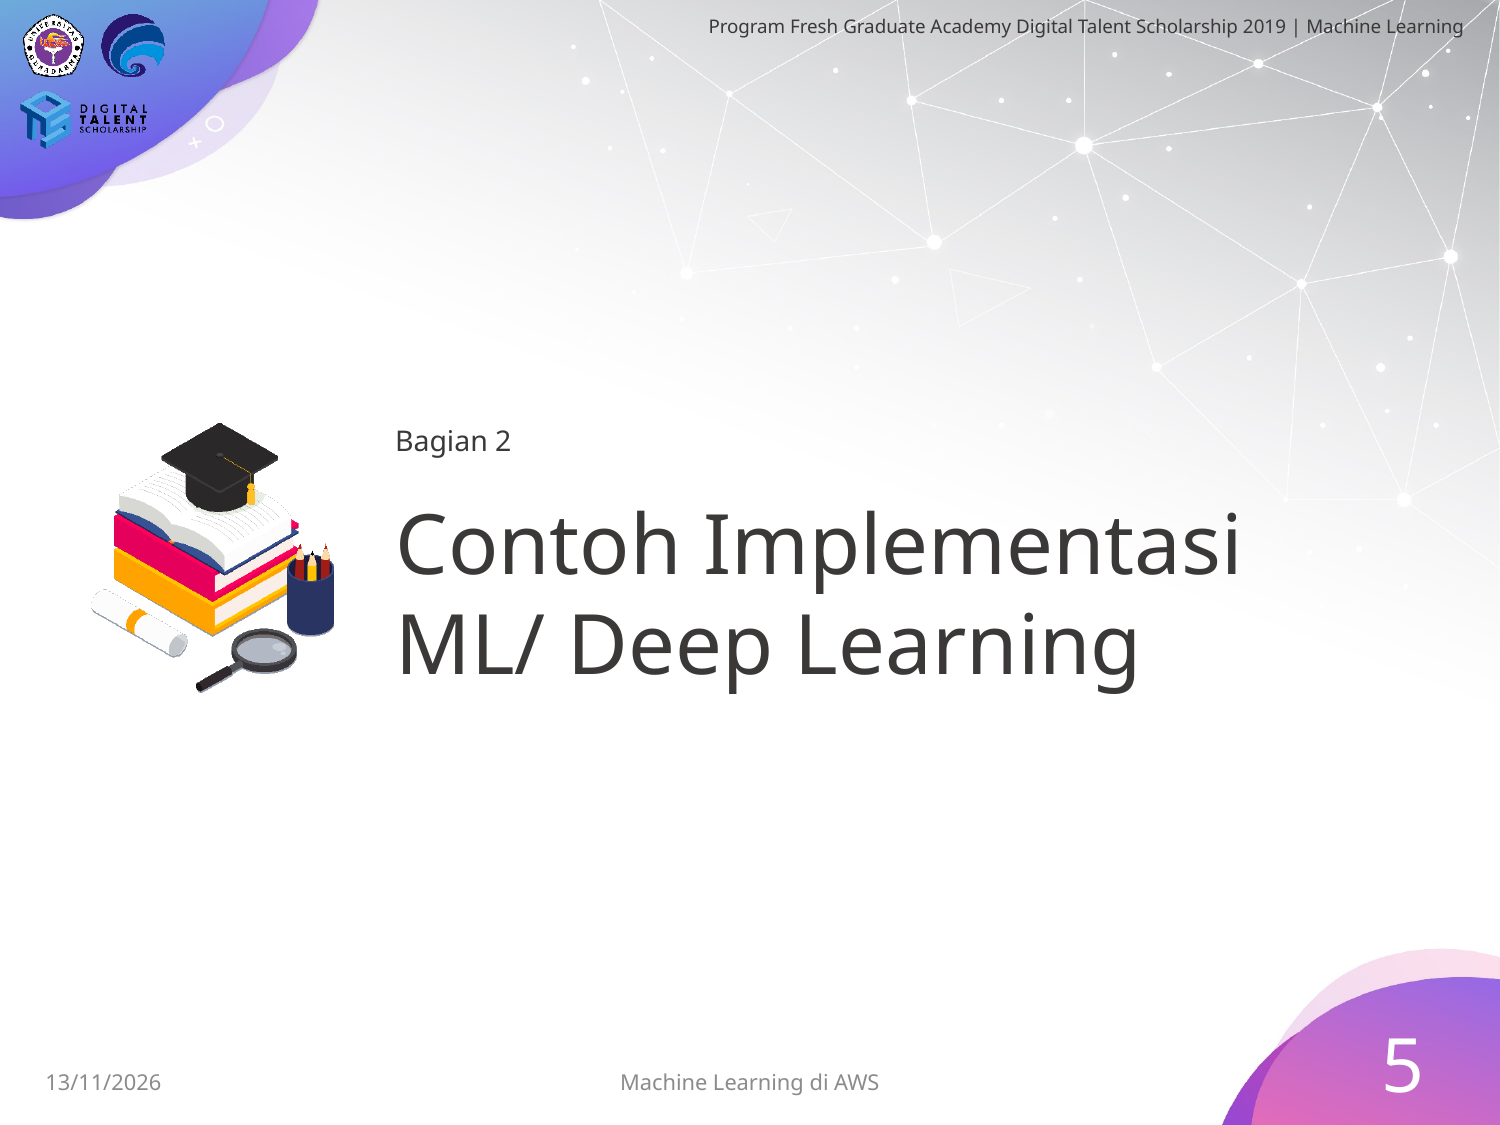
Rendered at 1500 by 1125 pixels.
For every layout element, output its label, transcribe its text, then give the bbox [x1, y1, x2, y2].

footer Machine Learning di AWS [382, 1053, 1118, 1114]
picture [0, 0, 1500, 1125]
slide_number 5 [1327, 1023, 1478, 1114]
title Contoh Implementasi ML/ Deep Learning [380, 483, 1396, 700]
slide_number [30, 1053, 272, 1114]
list Bagian 2 [380, 415, 1396, 465]
